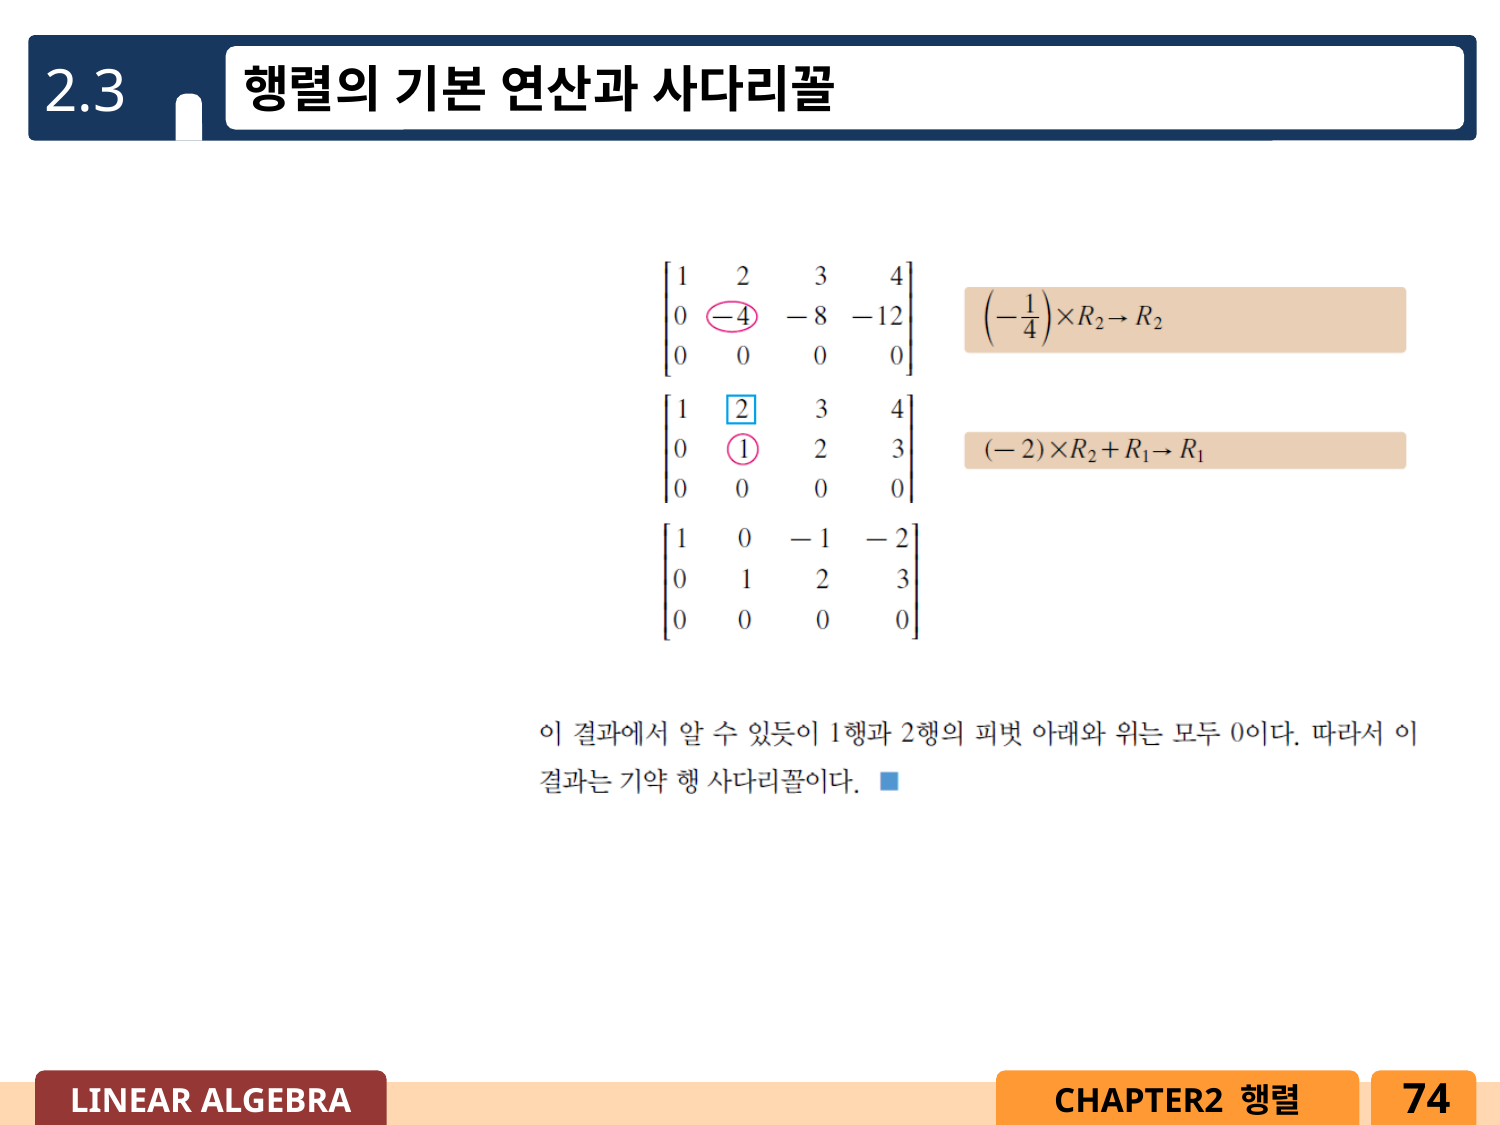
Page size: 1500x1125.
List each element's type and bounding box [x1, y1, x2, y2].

text_box [28, 34, 1477, 141]
text_box [257, 245, 1435, 802]
text_box [0, 1070, 1500, 1125]
